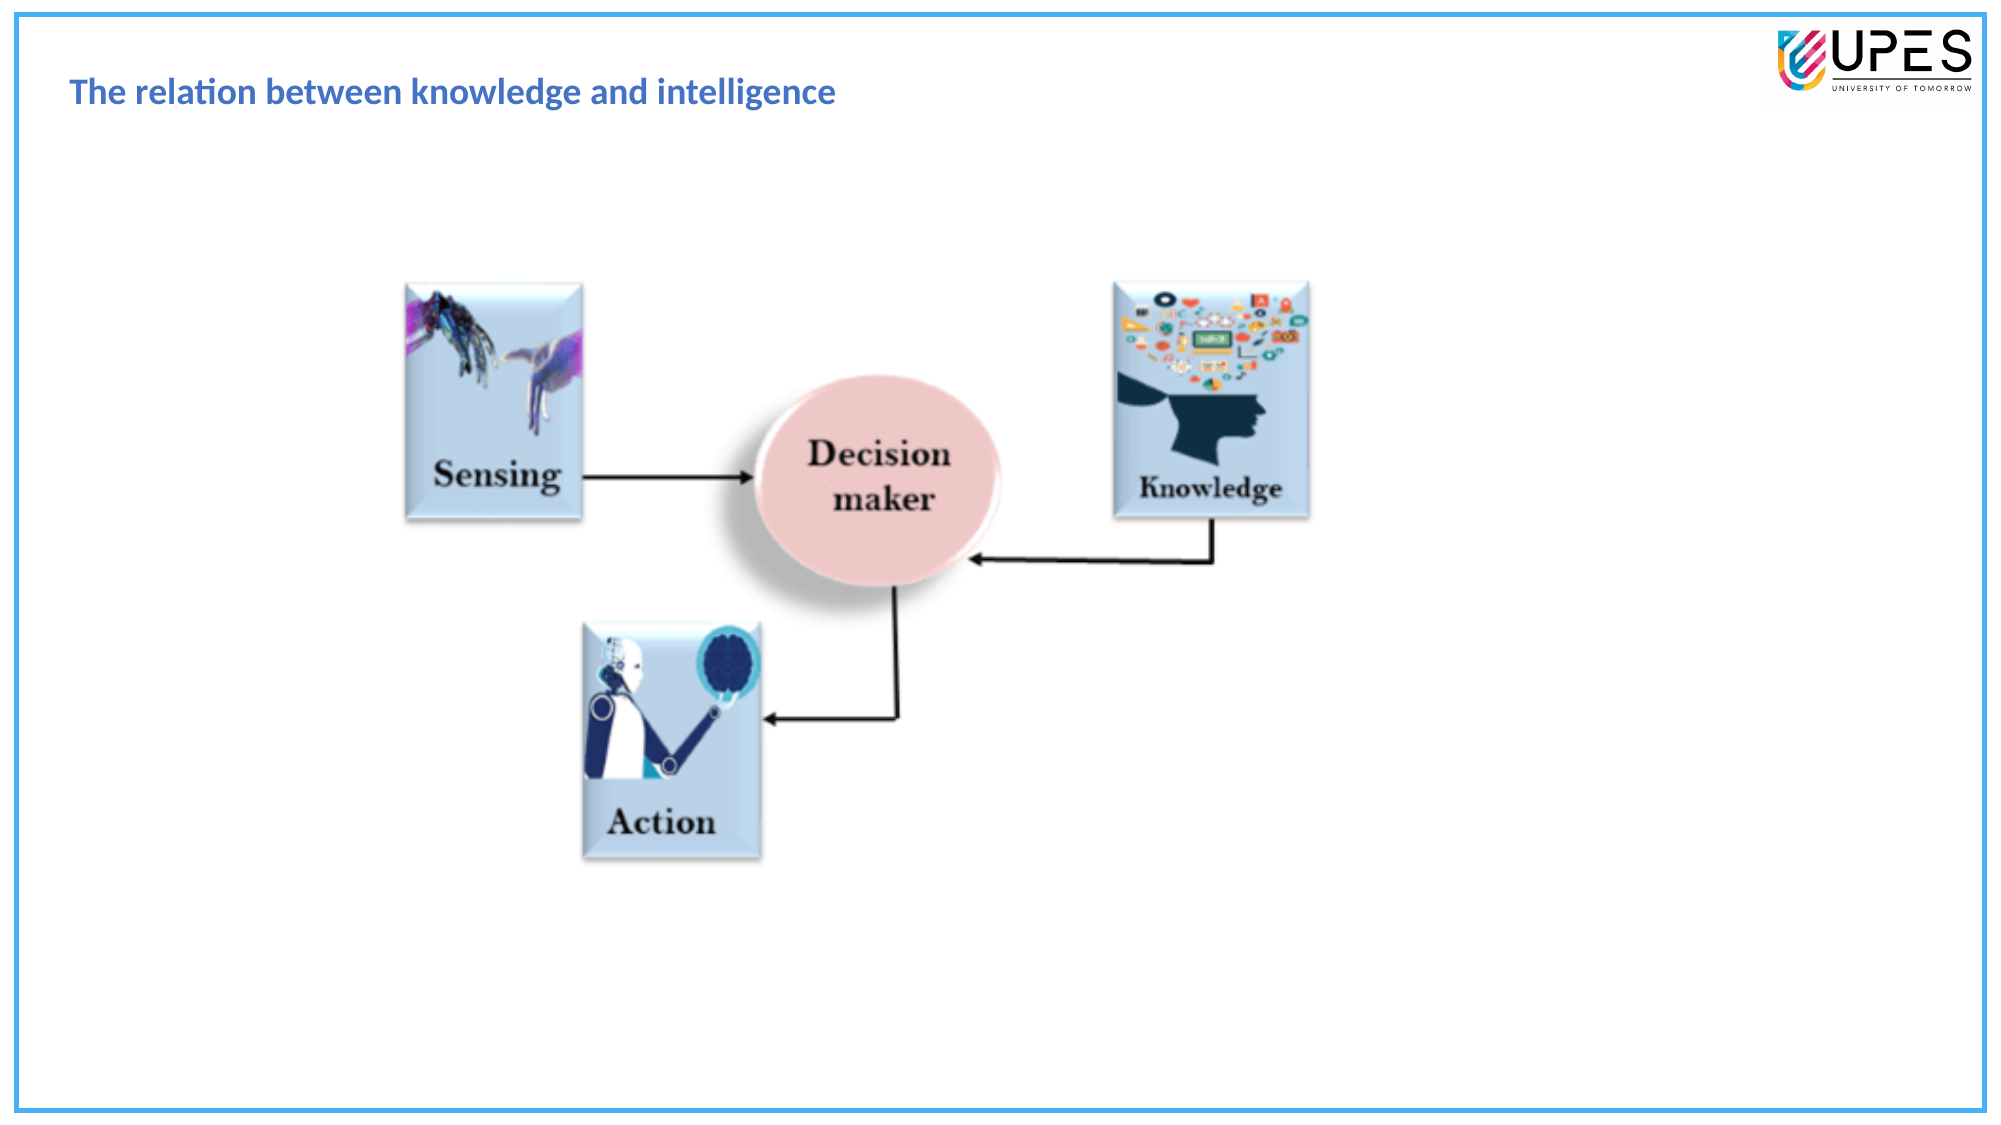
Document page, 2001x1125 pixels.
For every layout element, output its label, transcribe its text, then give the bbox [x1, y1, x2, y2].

text_box The relation between knowledge and intelligence [54, 59, 1055, 120]
picture [386, 247, 1614, 878]
picture [1758, 20, 1978, 110]
